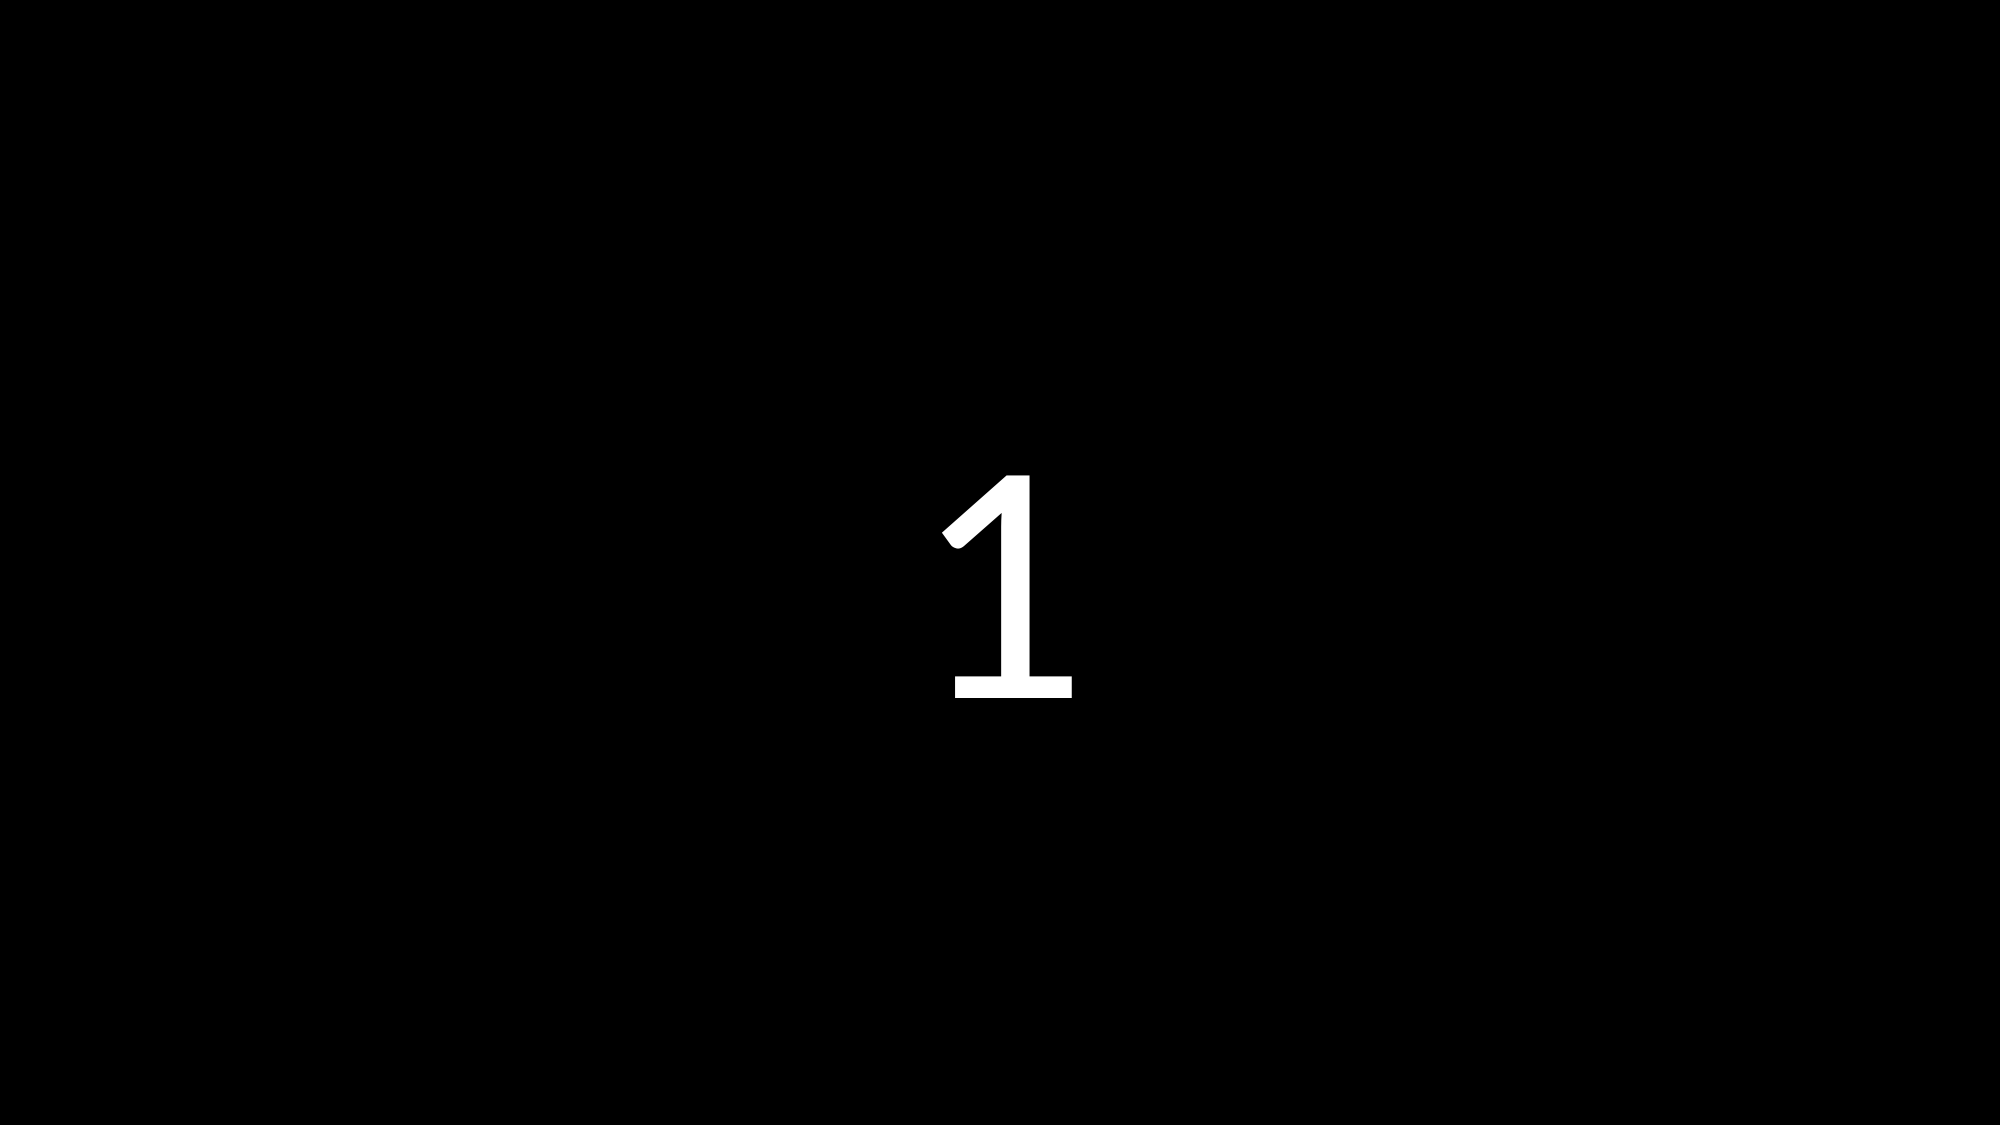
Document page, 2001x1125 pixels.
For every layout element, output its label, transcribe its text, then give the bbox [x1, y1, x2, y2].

text_box 1 [897, 345, 1103, 776]
